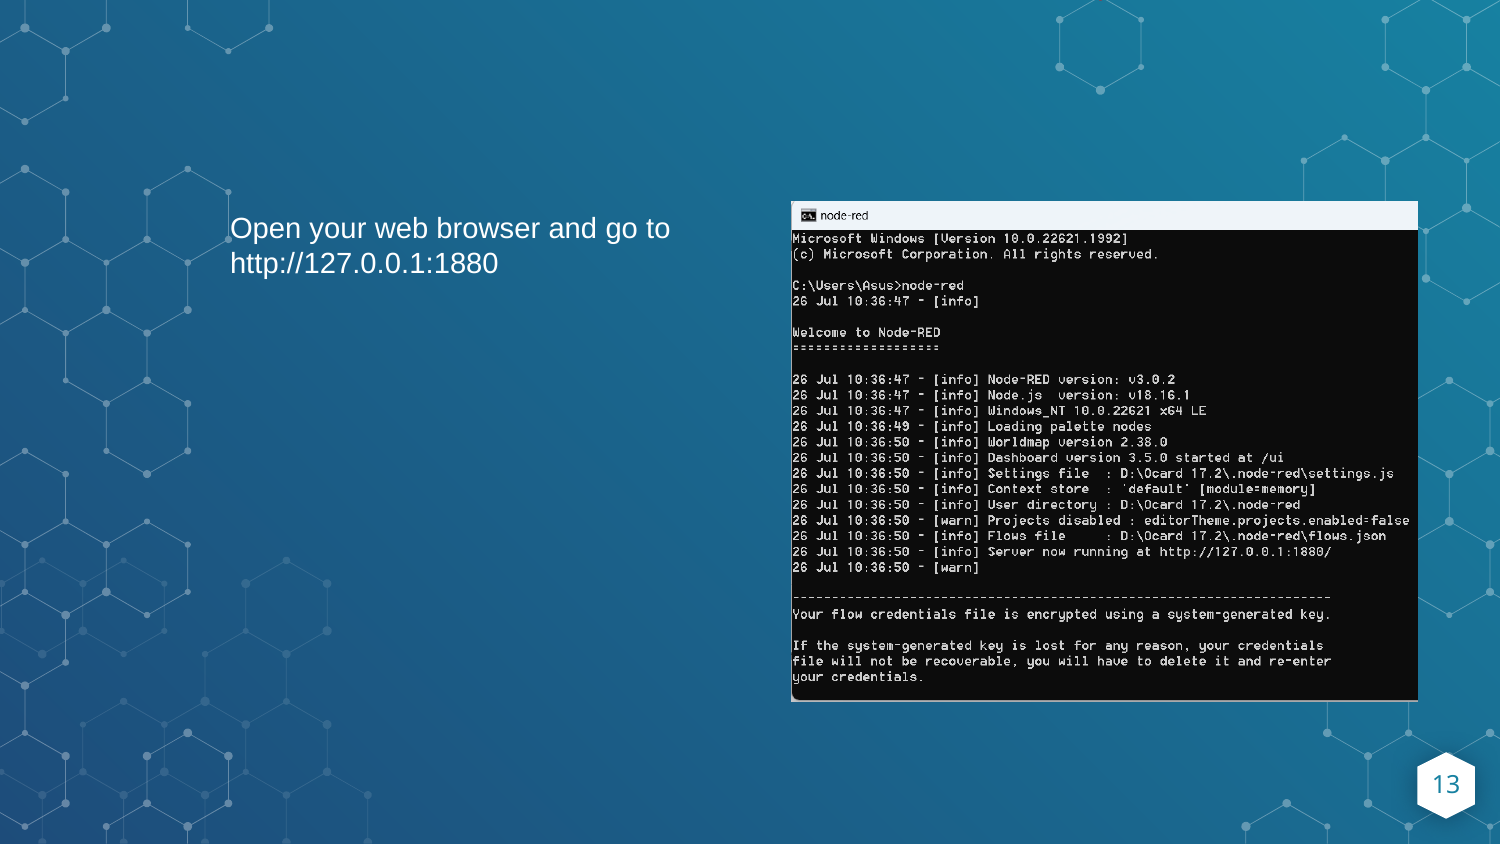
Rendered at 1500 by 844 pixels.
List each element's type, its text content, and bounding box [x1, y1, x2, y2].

slide_number 13 [1417, 752, 1475, 819]
picture [790, 201, 1418, 702]
text_box Open your web browser and go to http://127.0.0.1:1880 [215, 201, 741, 287]
